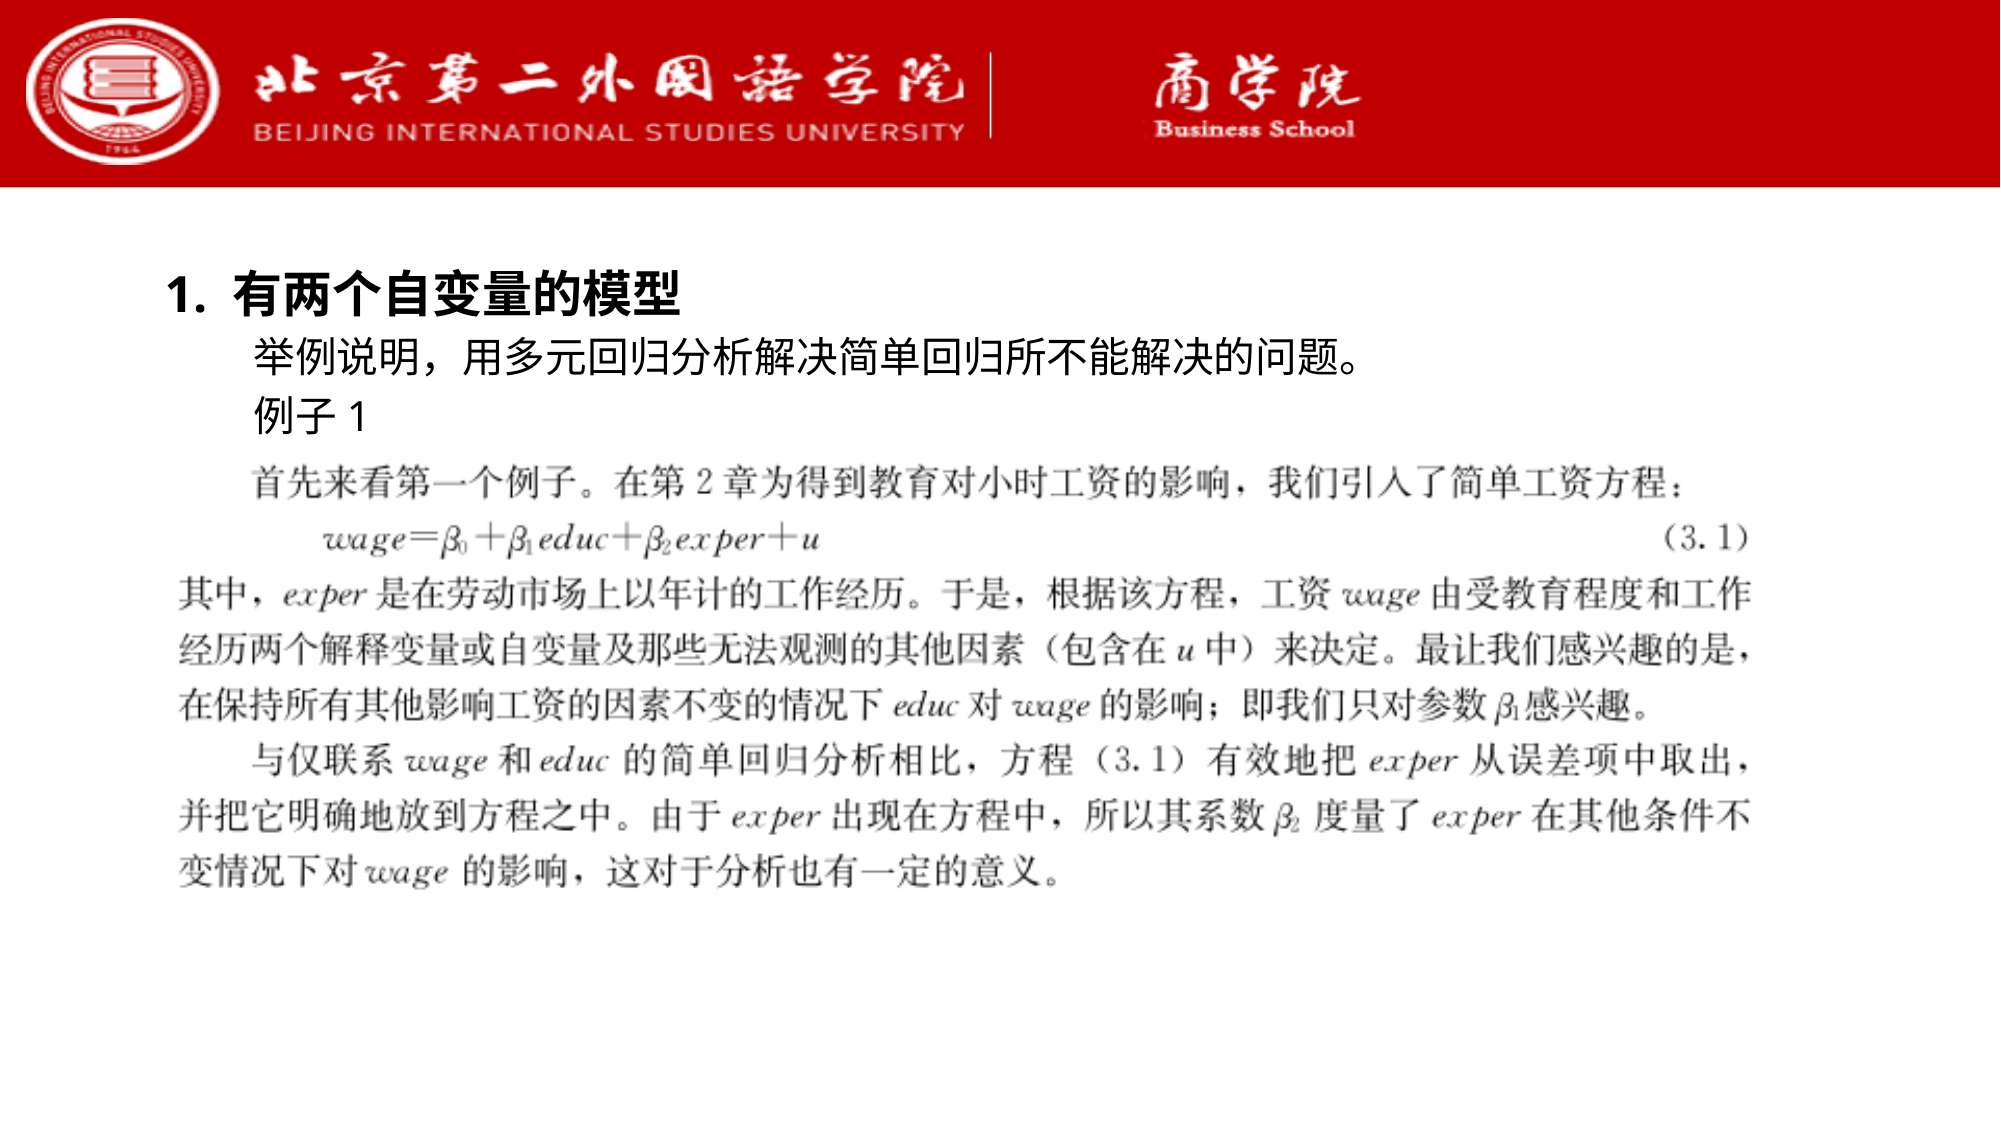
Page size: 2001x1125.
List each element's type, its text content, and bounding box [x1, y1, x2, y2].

picture [26, 18, 1693, 165]
list 1. 有两个自变量的模型 举例说明，用多元回归分析解决简单回归所不能解决的问题。 例子1 [149, 255, 2000, 1064]
picture [149, 456, 1780, 905]
